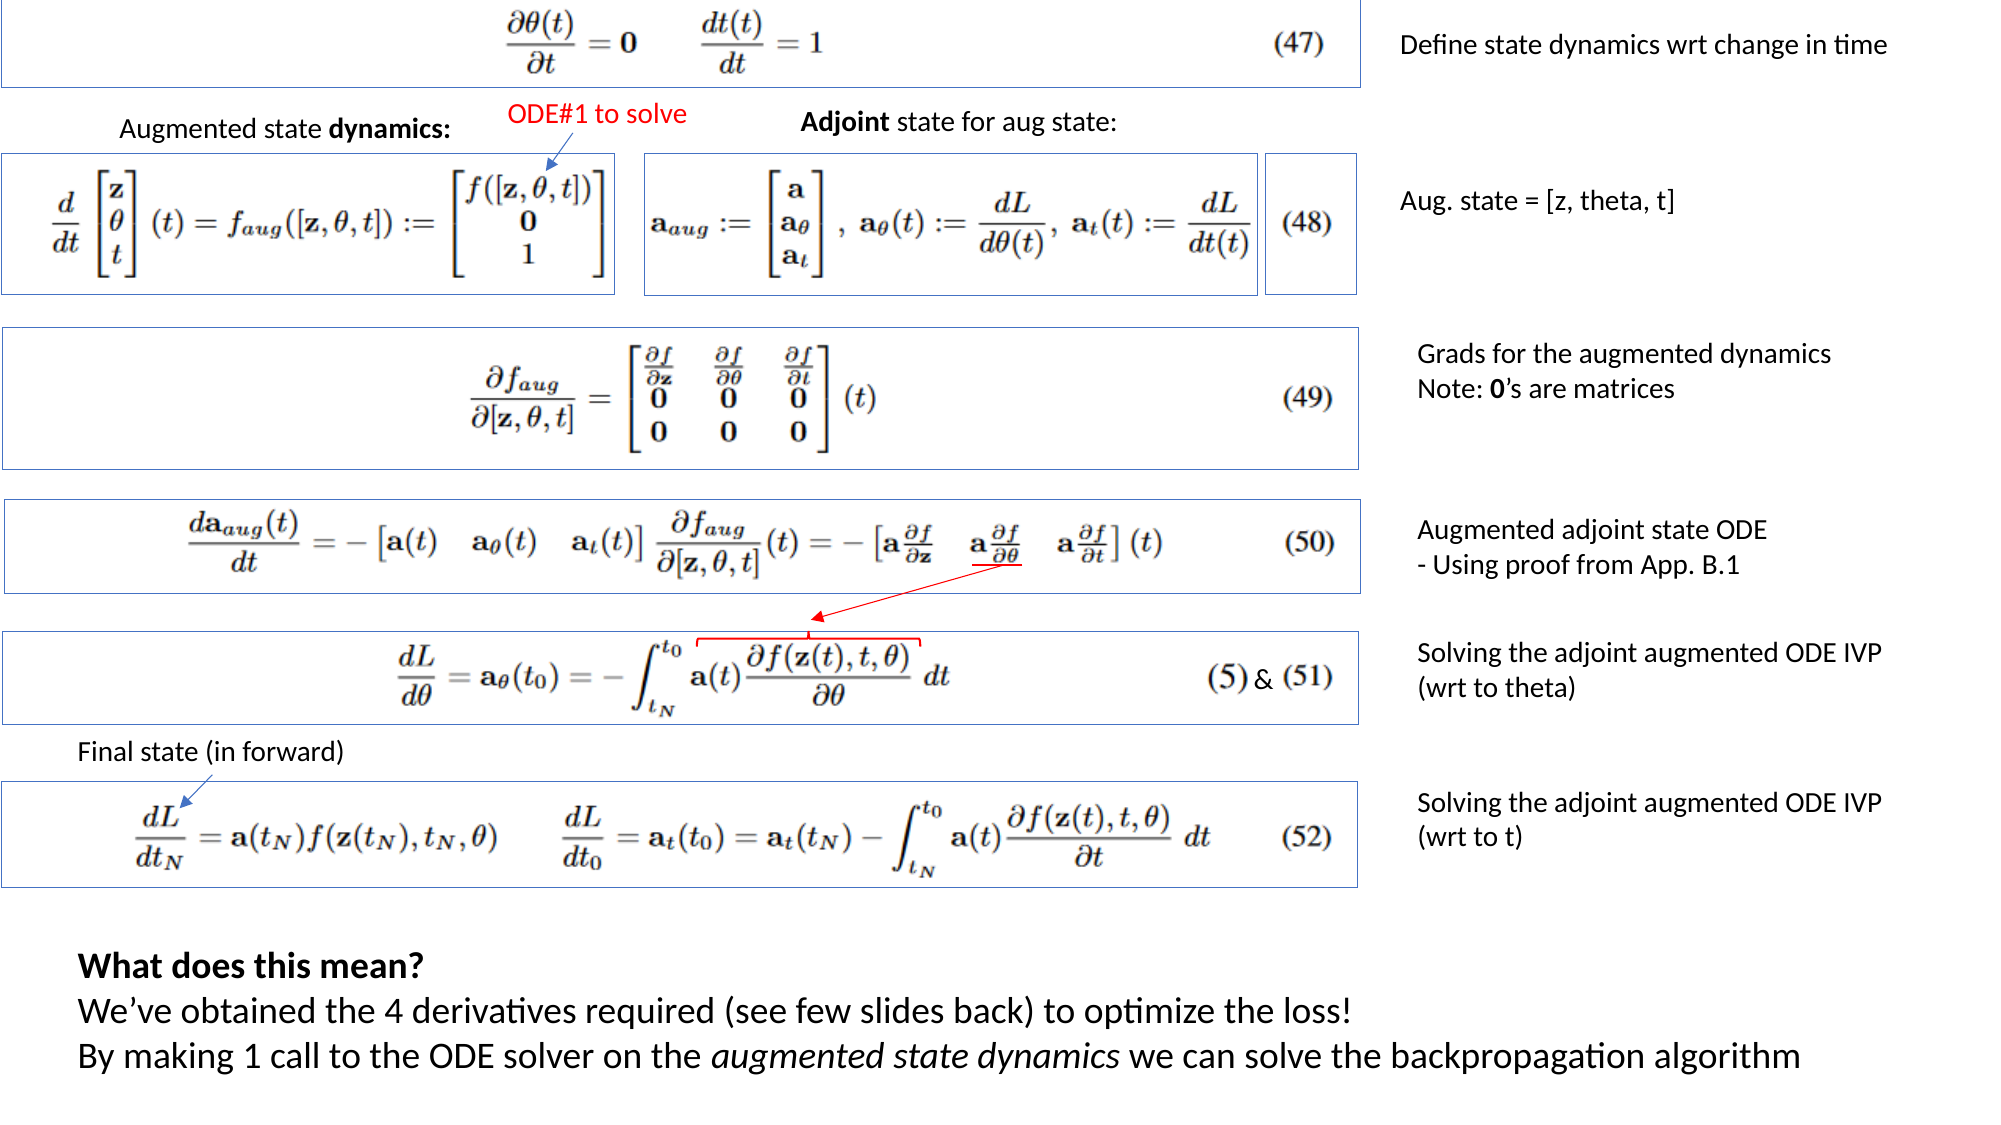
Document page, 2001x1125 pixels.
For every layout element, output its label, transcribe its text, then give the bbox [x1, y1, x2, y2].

text_box ODE#1 to solve [492, 88, 708, 137]
text_box Augmented state dynamics: [104, 102, 485, 152]
text_box Solving the adjoint augmented ODE IVP (wrt to t) [1402, 775, 1943, 861]
text_box Grads for the augmented dynamics Note: 0’s are matrices [1402, 327, 1943, 412]
picture [1, 781, 1358, 888]
picture [644, 153, 1258, 296]
picture [1265, 153, 1357, 295]
picture [2, 327, 1359, 470]
text_box Define state dynamics wrt change in time [1385, 18, 1940, 68]
text_box Aug. state = [z, theta, t] [1385, 173, 1940, 224]
text_box Final state (in forward) [62, 725, 362, 775]
text_box Adjoint state for aug state: [785, 94, 1146, 145]
picture [2, 630, 1359, 725]
picture [1, 0, 1361, 88]
picture [1, 153, 615, 295]
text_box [545, 132, 573, 172]
picture [4, 499, 1361, 594]
text_box What does this mean? We’ve obtained the 4 derivatives required (see few slides back) to optimize the loss! By making 1 call to the ODE solver on the augmented state dynamics we can solve the backpropagation algorithm [63, 933, 1910, 1119]
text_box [179, 775, 213, 809]
text_box Augmented adjoint state ODE - Using proof from App. B.1 [1402, 503, 1943, 588]
text_box Solving the adjoint augmented ODE IVP (wrt to theta) [1402, 625, 1943, 711]
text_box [810, 565, 1003, 620]
